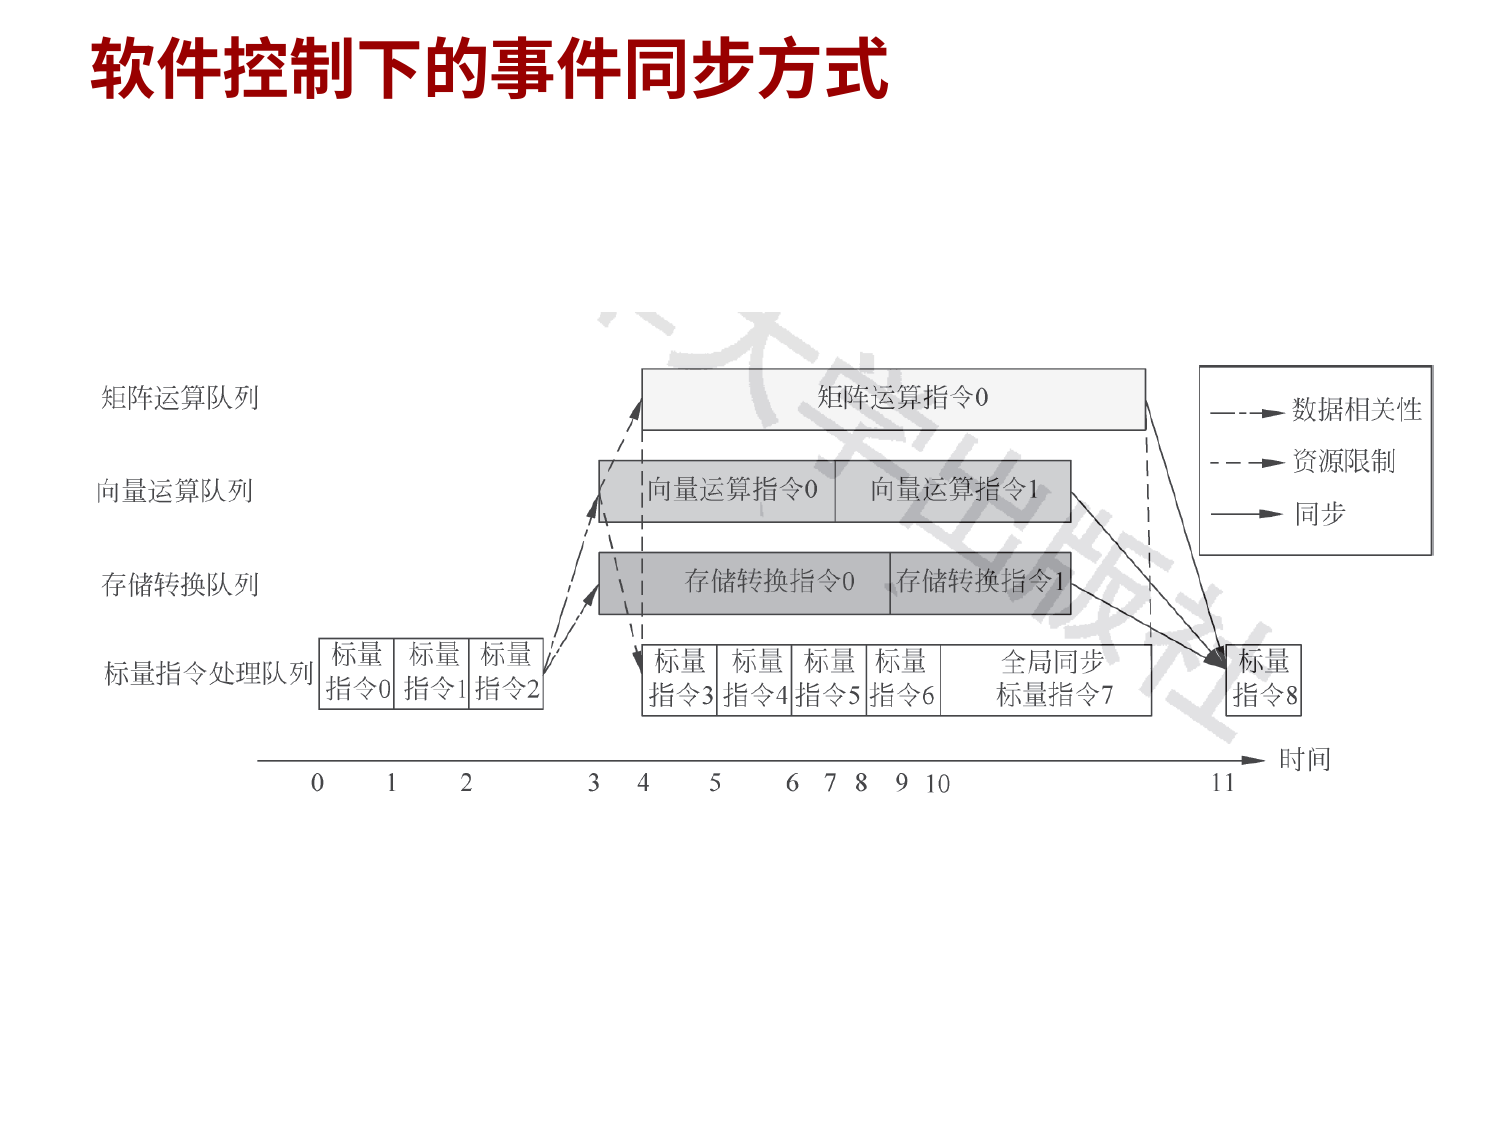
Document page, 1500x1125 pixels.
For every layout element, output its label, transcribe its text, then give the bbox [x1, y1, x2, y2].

picture [8, 312, 1491, 813]
text_box 软件控制下的事件同步方式 [89, 35, 1367, 115]
